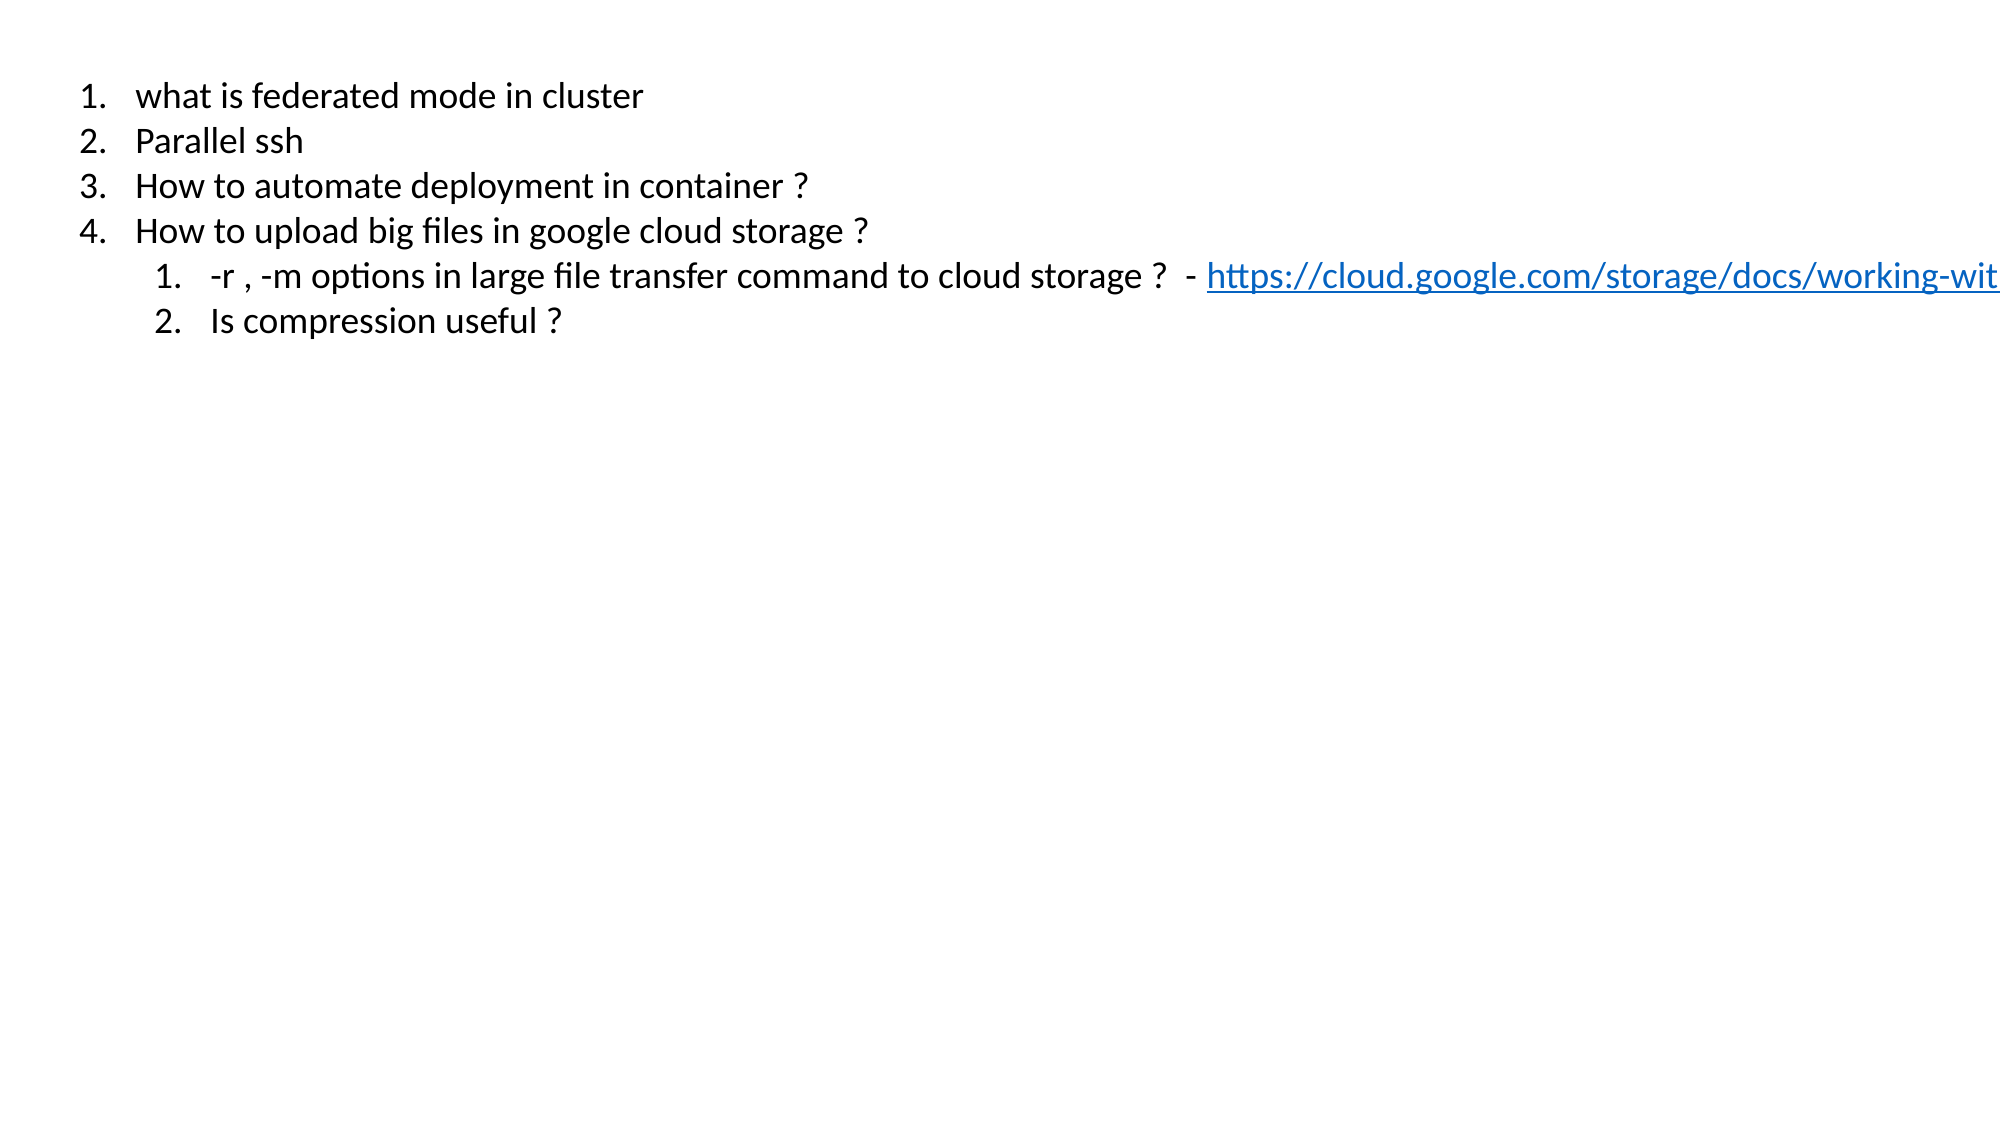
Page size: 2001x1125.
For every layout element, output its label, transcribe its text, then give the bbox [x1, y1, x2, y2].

text_box what is federated mode in cluster Parallel ssh How to automate deployment in container ? How to upload big files in google cloud storage ? -r , -m options in large file transfer command to cloud storage ? - https://cloud.google.com/storage/docs/working-with-big-data Is compression useful ? [64, 63, 2000, 349]
